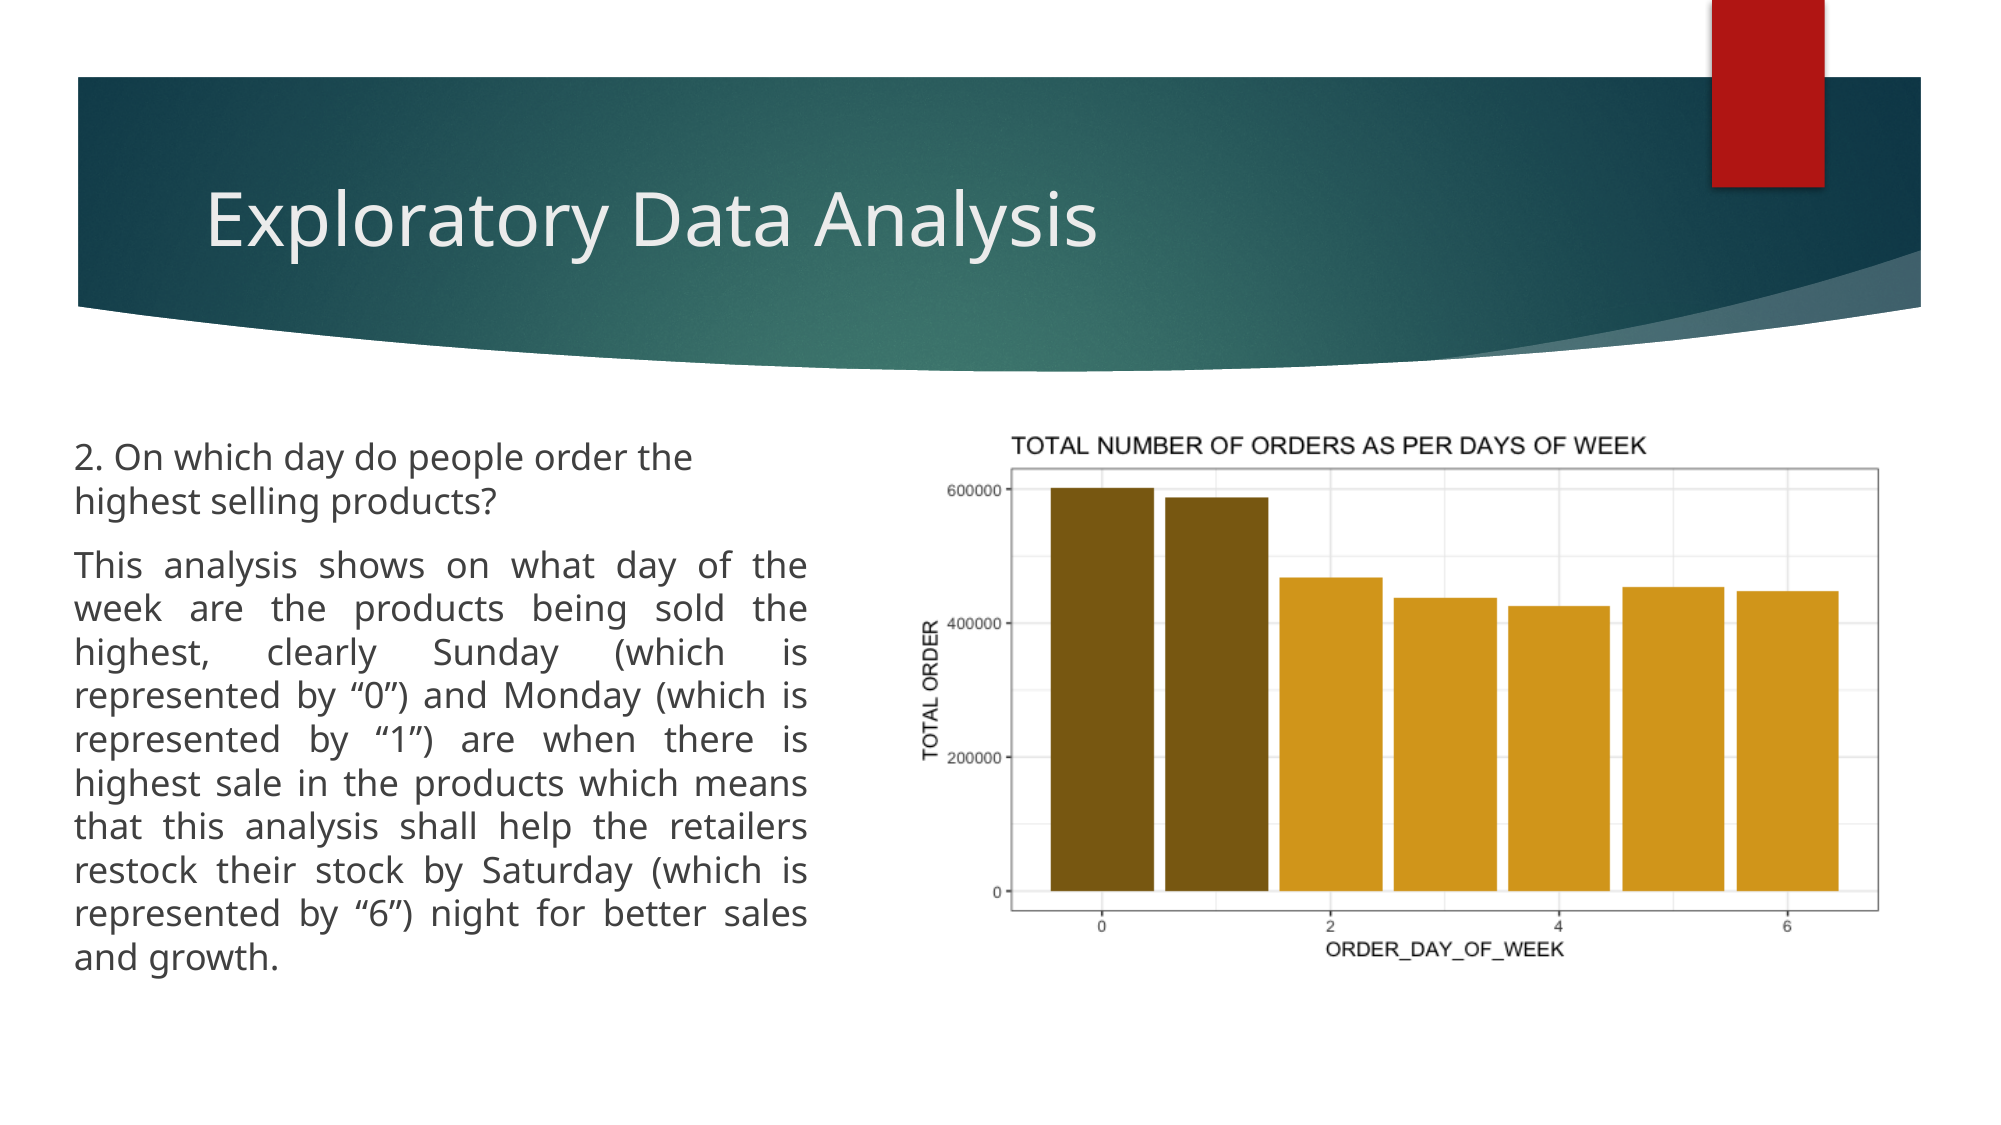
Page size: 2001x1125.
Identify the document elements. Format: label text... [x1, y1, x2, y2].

picture [913, 426, 1889, 970]
list 2. On which day do people order the highest selling products? This analysis shows on what day of the week are the products being sold the highest, clearly Sunday (which is represented by “0”) and Monday (which is represented by “1”) are when there is highest sale in the products which means that this analysis shall help the retailers restock their stock by Saturday (which is represented by “6”) night for better sales and growth. [58, 427, 824, 988]
title Exploratory Data Analysis [189, 158, 1638, 275]
